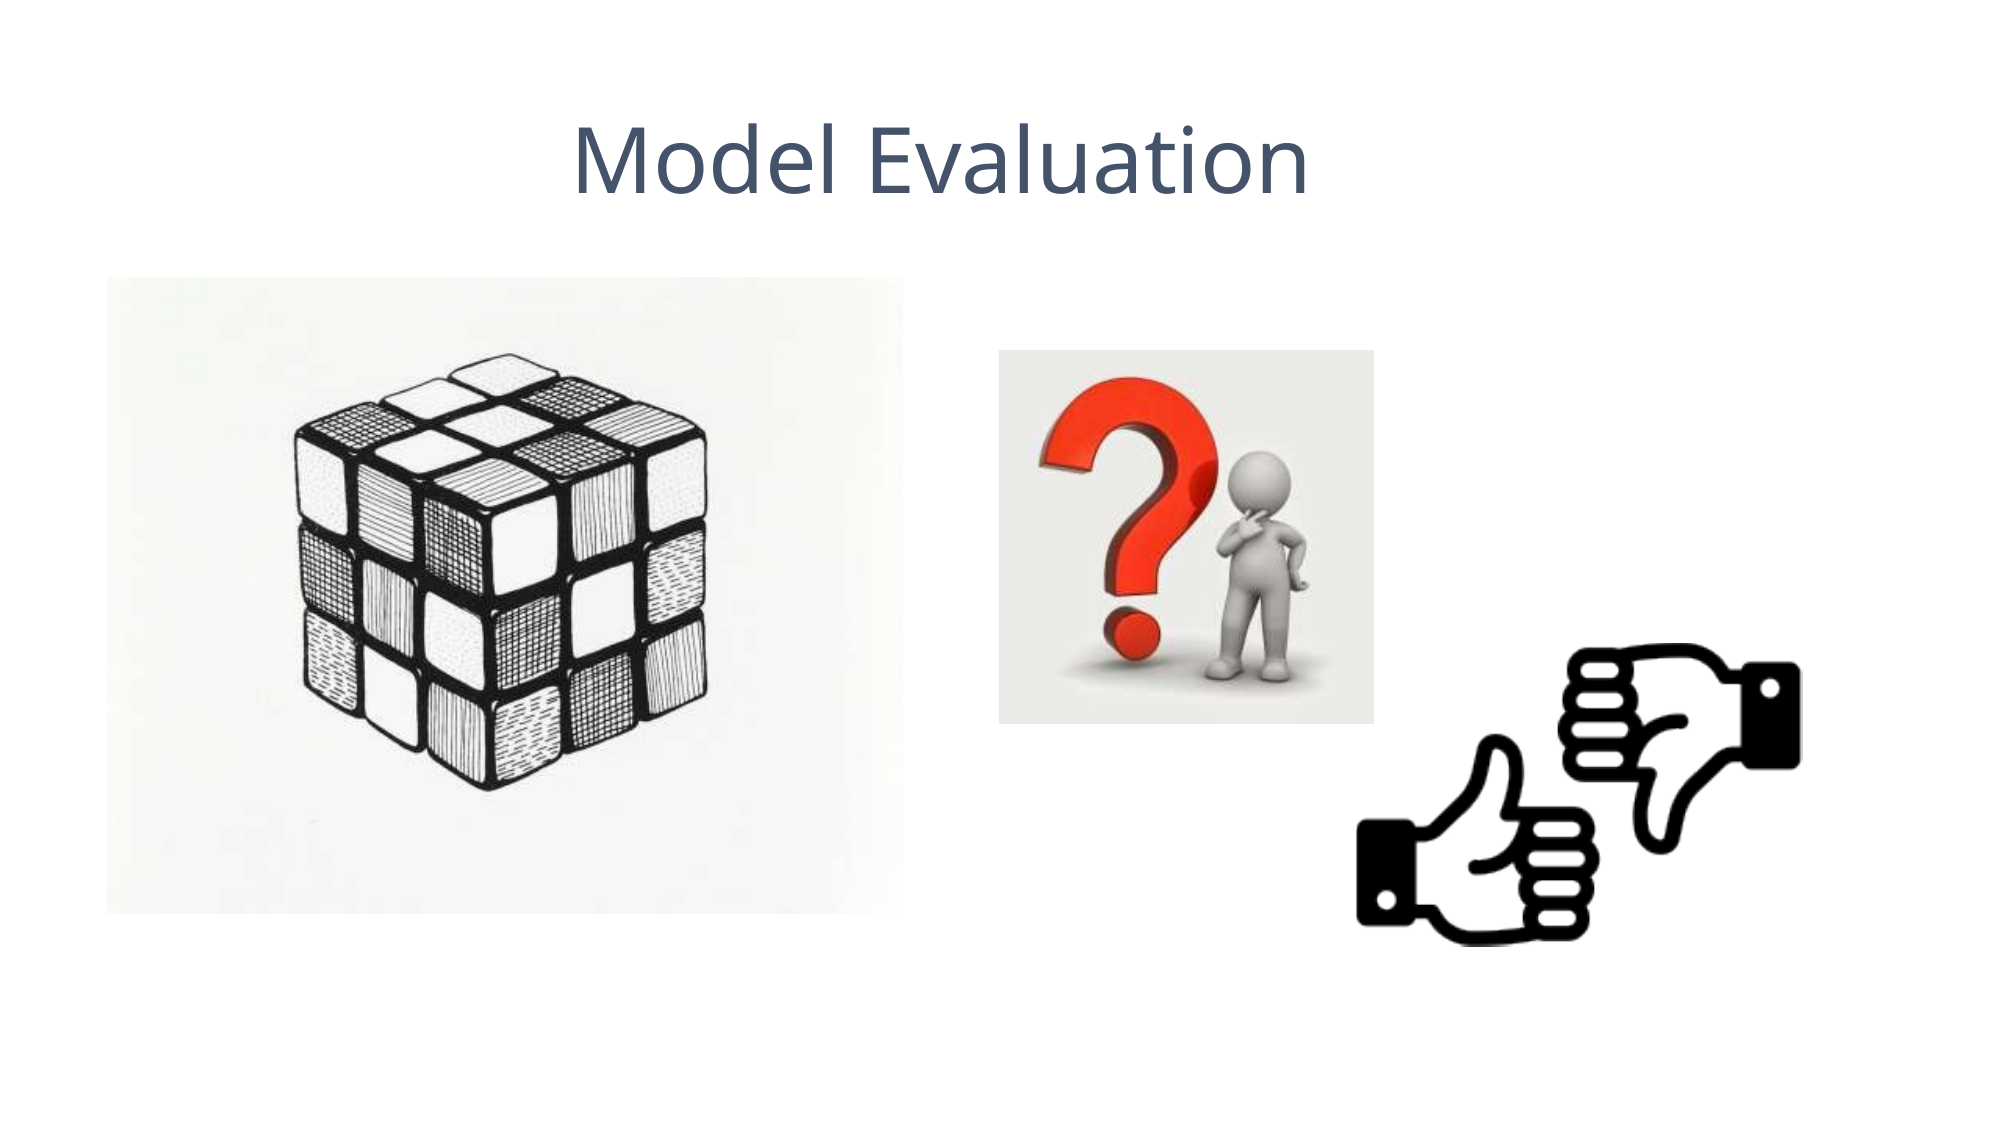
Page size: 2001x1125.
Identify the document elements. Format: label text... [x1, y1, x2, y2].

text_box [999, 349, 1803, 947]
picture [106, 276, 903, 915]
title Model Evaluation [568, 100, 1433, 291]
